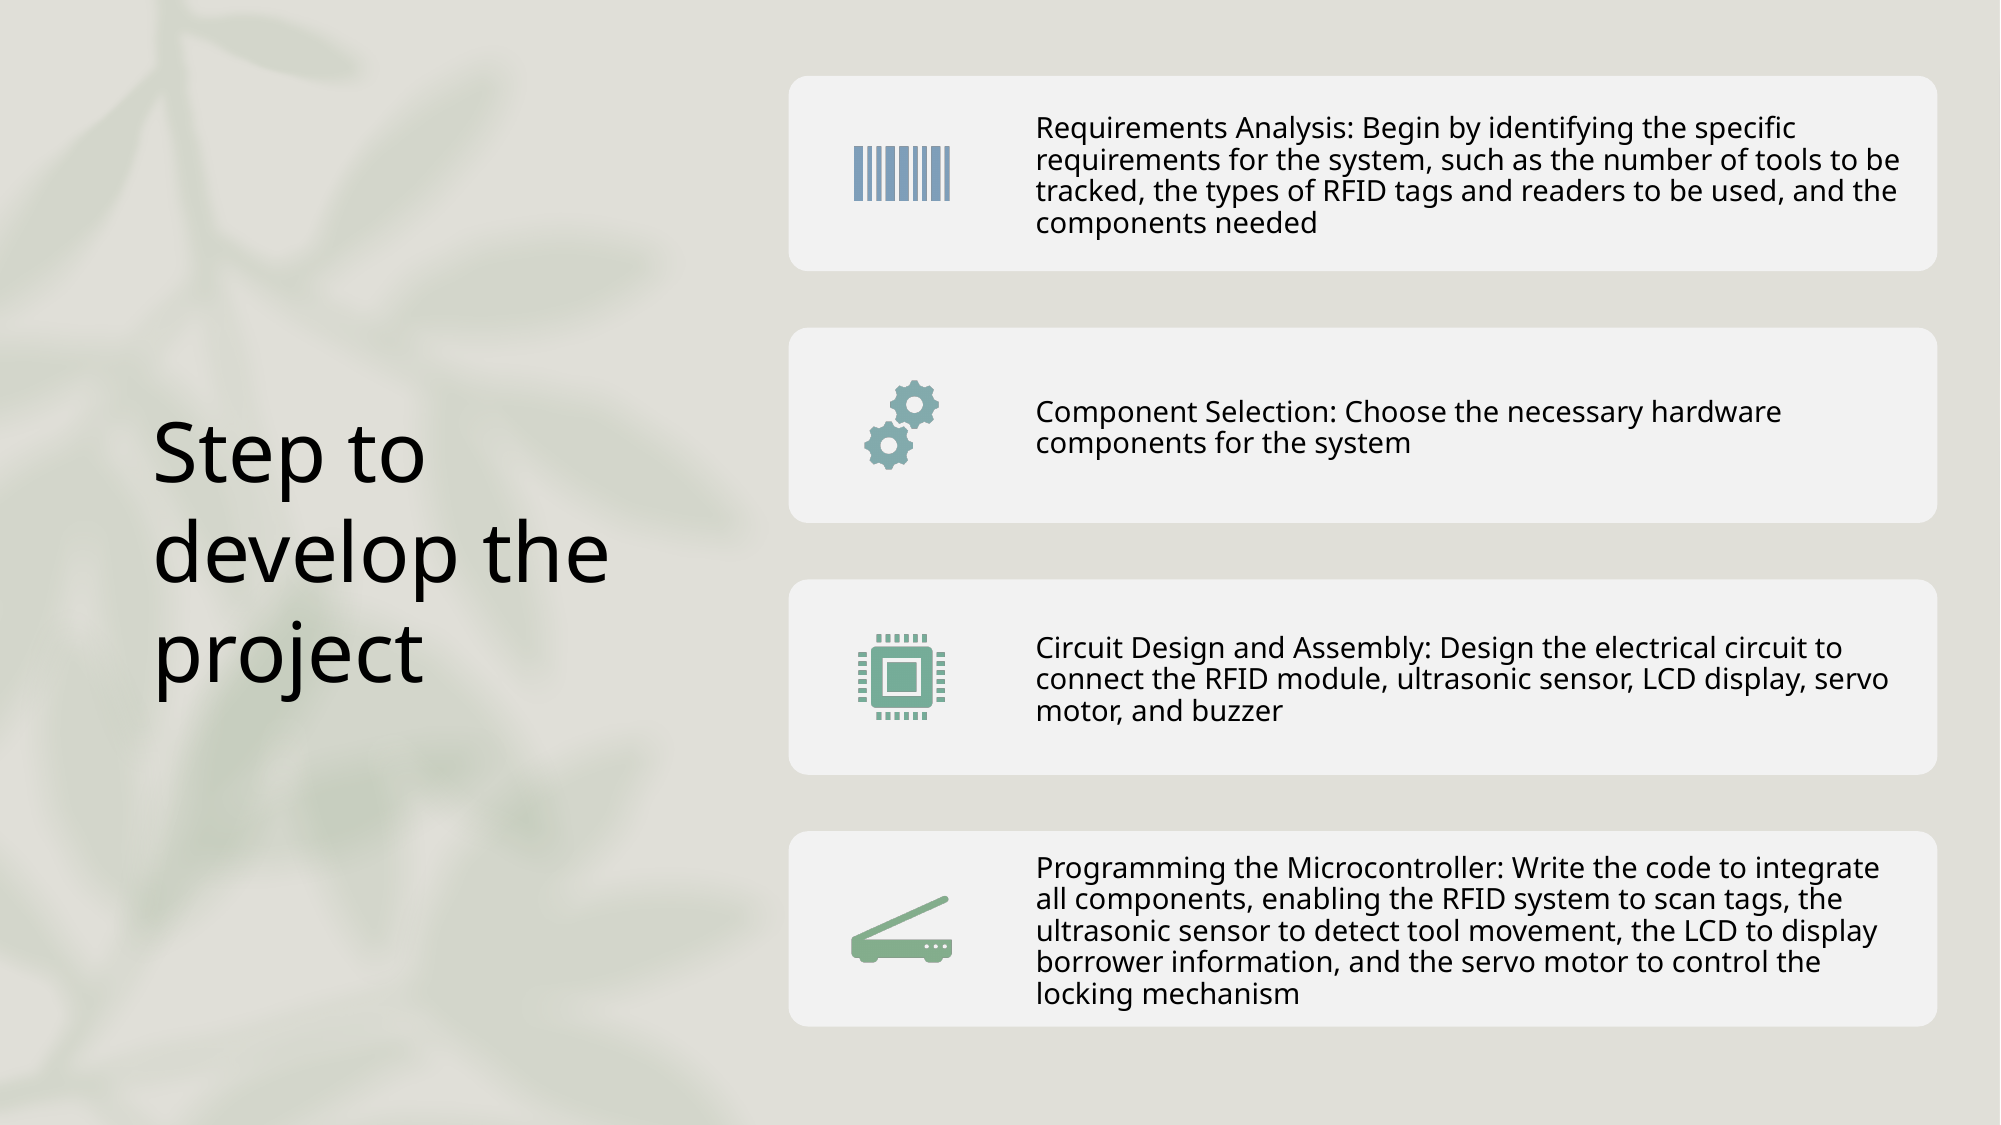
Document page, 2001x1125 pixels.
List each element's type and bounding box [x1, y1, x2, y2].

text_box [0, 0, 860, 1125]
list [788, 74, 1938, 1034]
text_box [860, 0, 2000, 1125]
